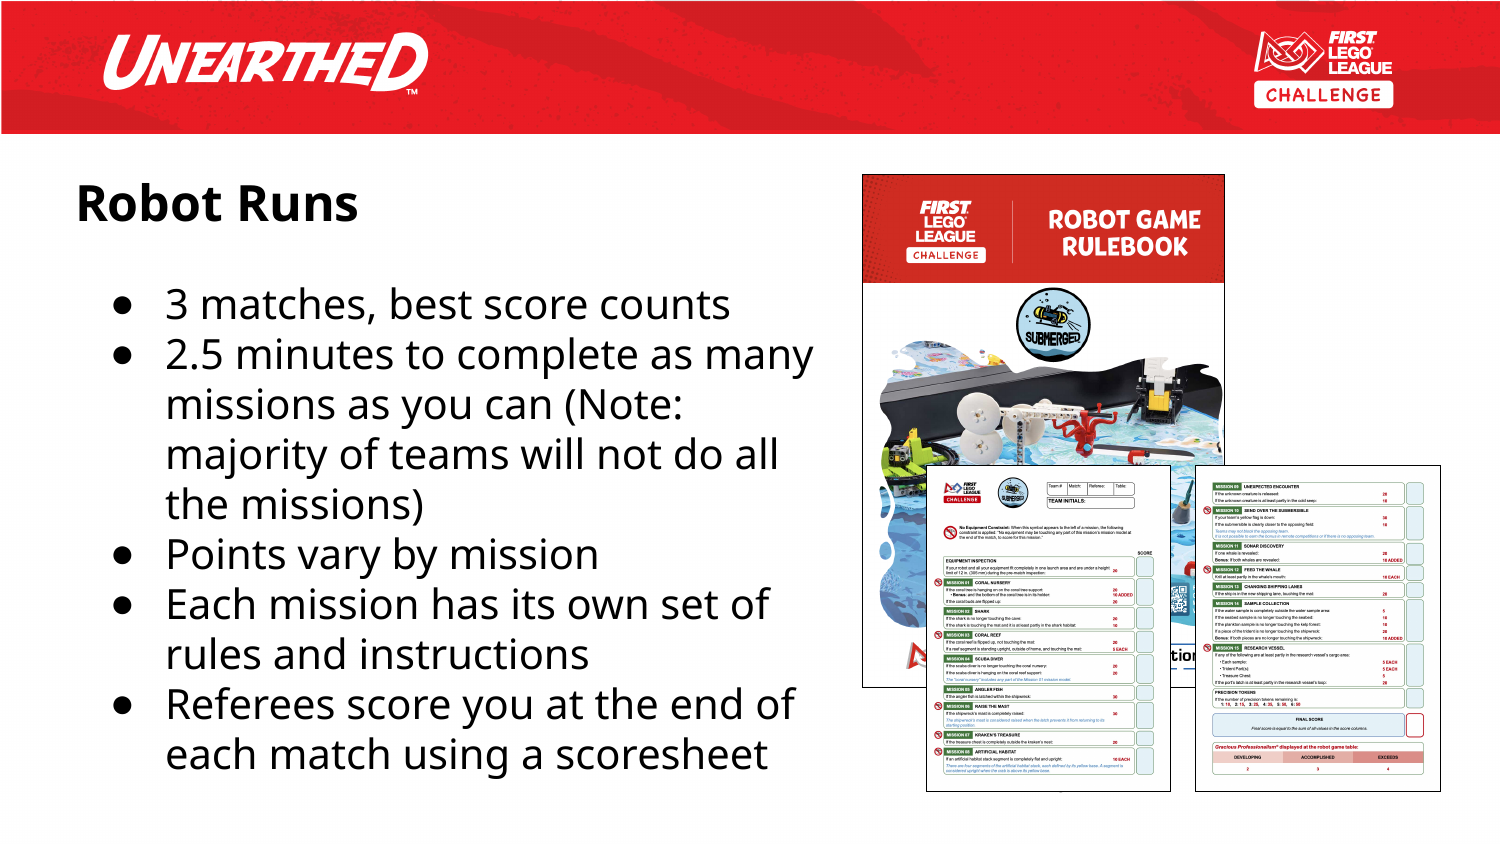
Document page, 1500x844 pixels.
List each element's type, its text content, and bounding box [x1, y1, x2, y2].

title Robot Runs [75, 155, 1435, 247]
slide_number 16 [725, 529, 1075, 844]
picture [0, 0, 1500, 844]
list 3 matches, best score counts 2.5 minutes to complete as many missions as you can (Note: majority of teams will not do all the missions) Points vary by mission Each mission has its own set of rules and instructions Referees score you at the end of each match using a scoresheet [75, 270, 861, 759]
